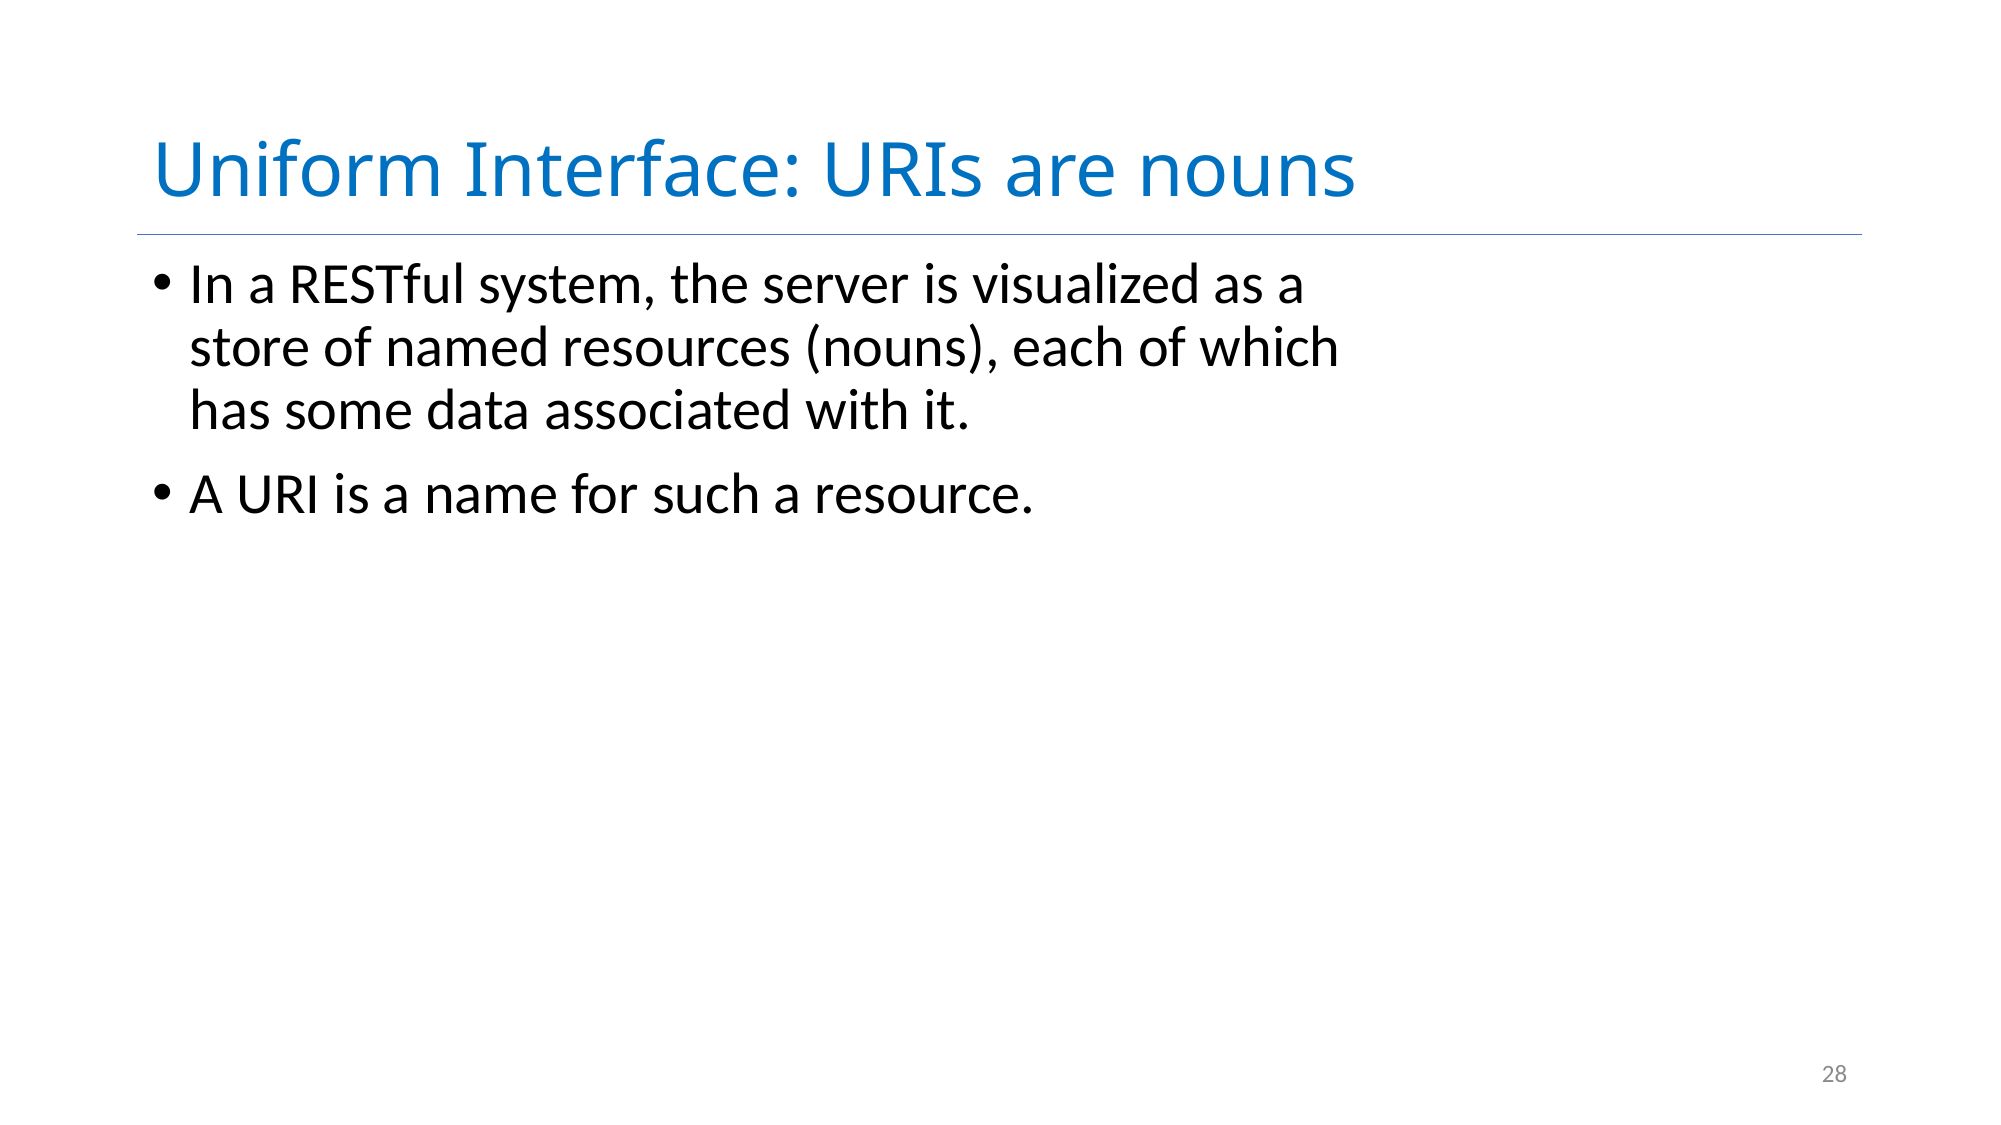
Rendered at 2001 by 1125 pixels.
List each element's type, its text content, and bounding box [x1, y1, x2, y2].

title Uniform Interface: URIs are nouns [137, 3, 1863, 221]
list In a RESTful system, the server is visualized as a store of named resources (nouns), each of which has some data associated with it. A URI is a name for such a resource. [137, 246, 1432, 960]
slide_number 28 [1412, 1042, 1863, 1103]
